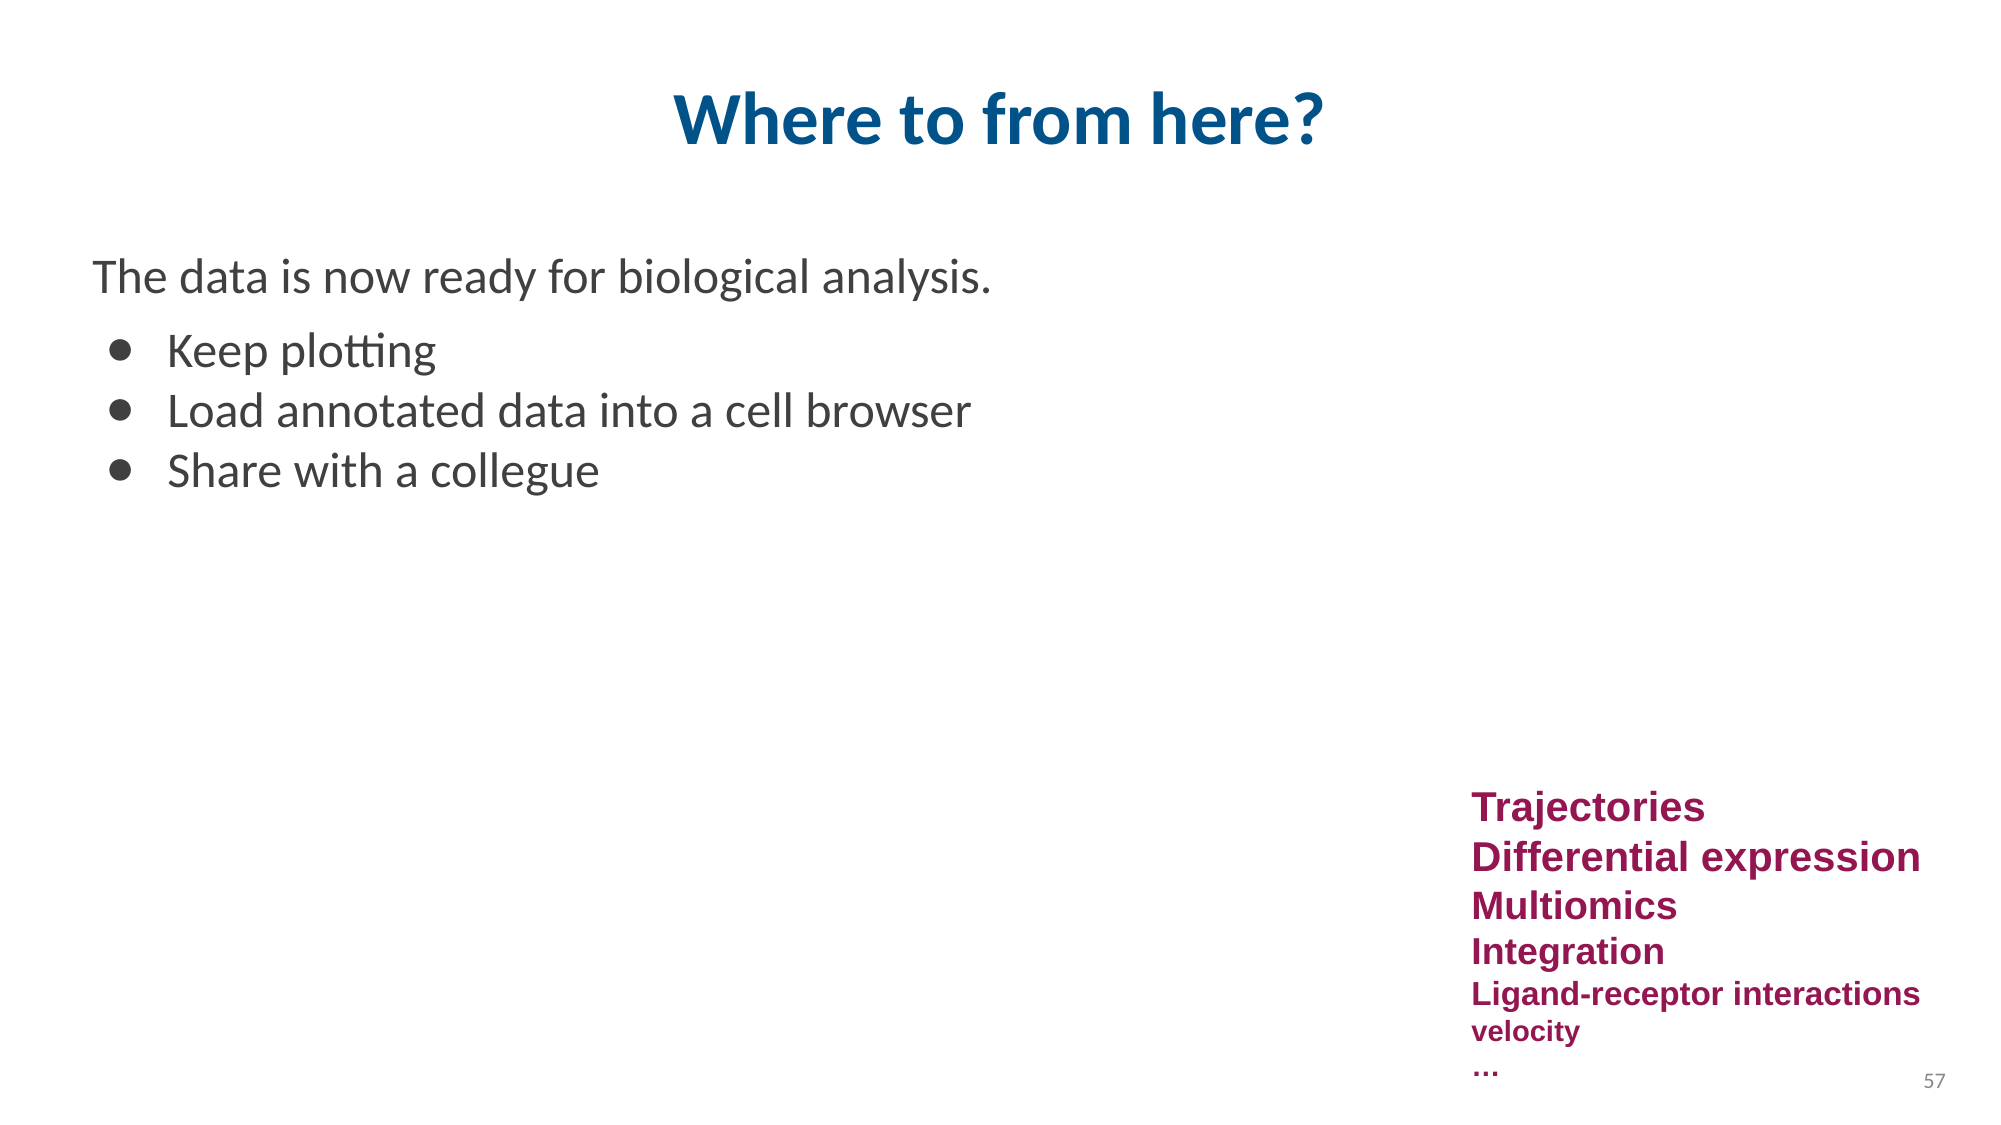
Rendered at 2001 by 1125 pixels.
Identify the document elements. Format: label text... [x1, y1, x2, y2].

title Where to from here? [0, 20, 2000, 209]
list The data is now ready for biological analysis. Keep plotting Load annotated data into a cell browser Share with a collegue [81, 237, 1914, 1058]
text_box Trajectories Differential expression Multiomics Integration Ligand-receptor interactions velocity … [1456, 772, 1977, 1125]
